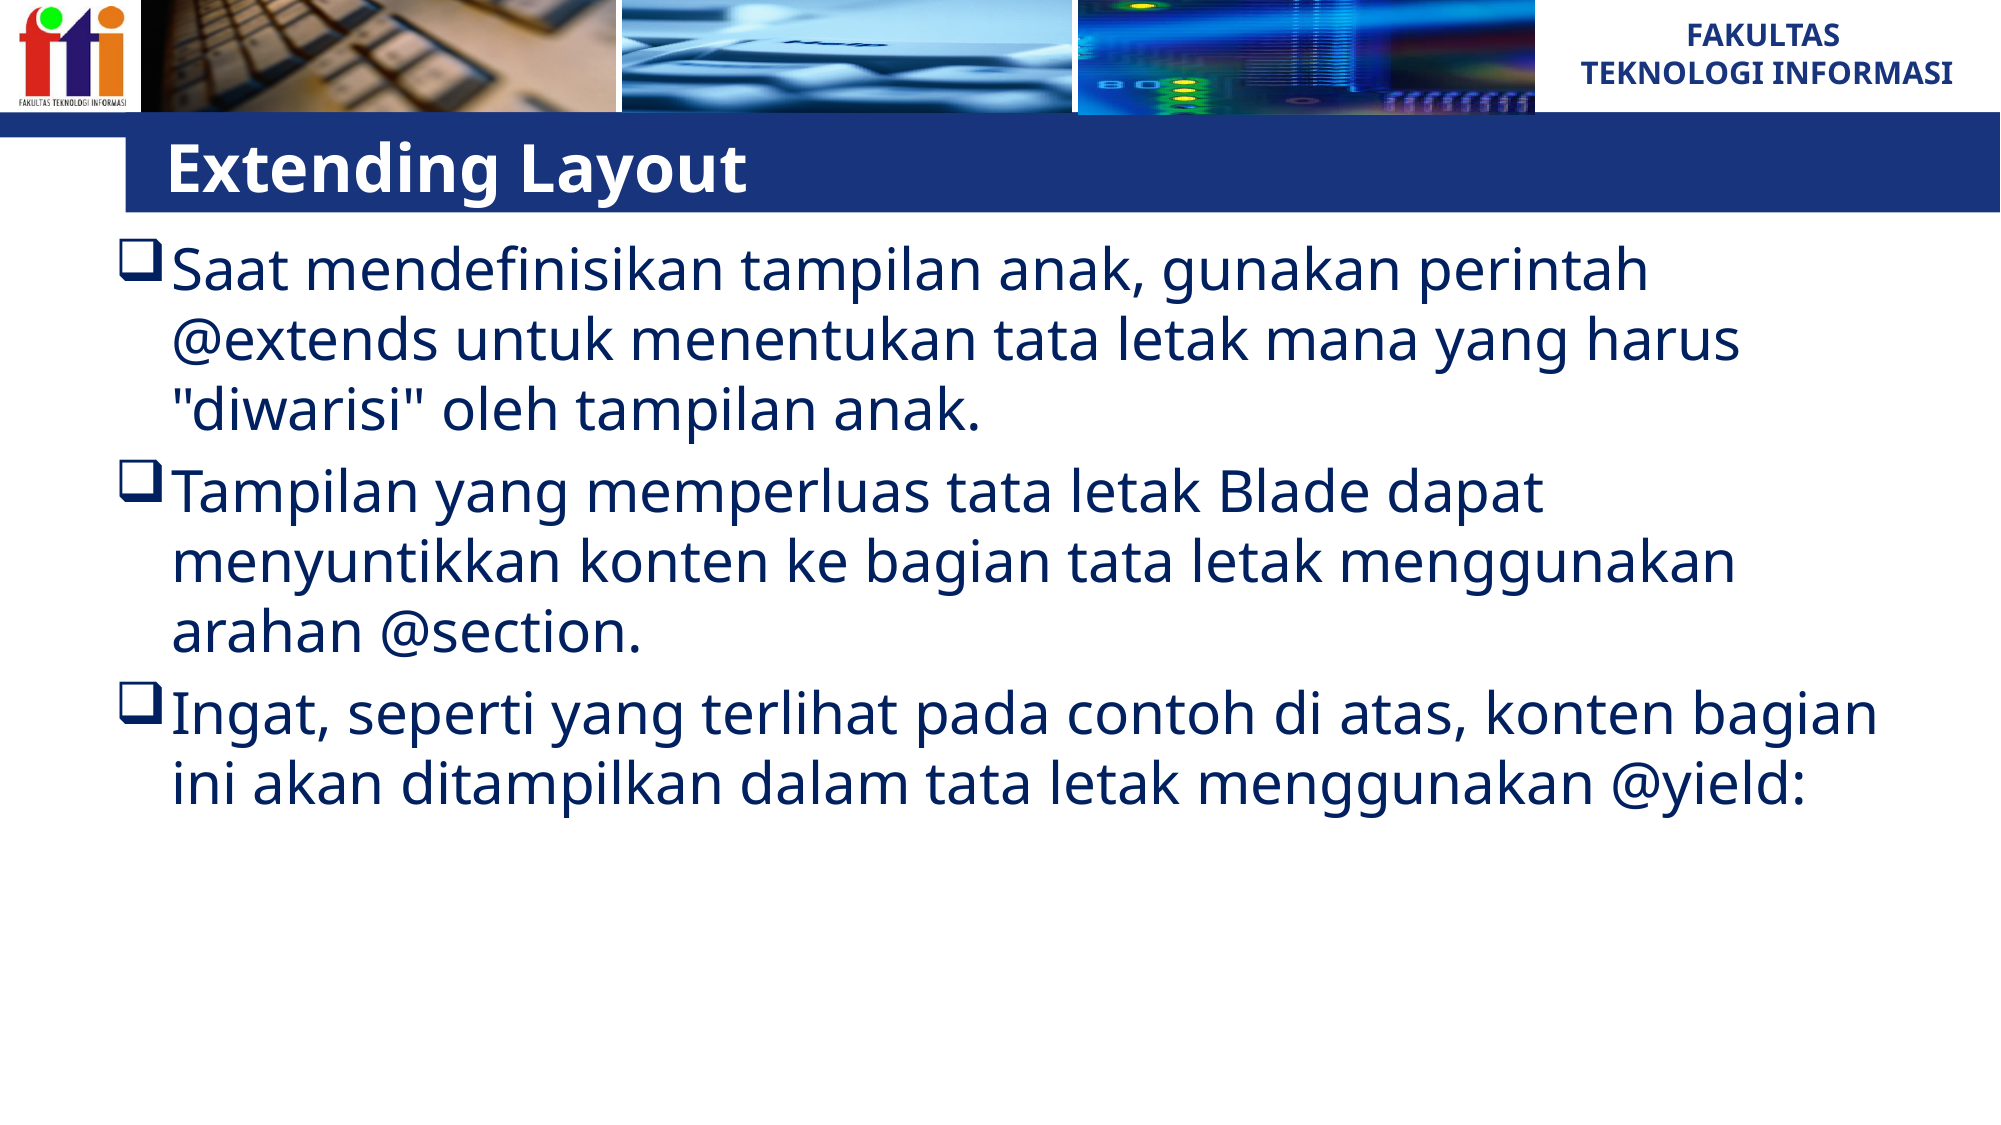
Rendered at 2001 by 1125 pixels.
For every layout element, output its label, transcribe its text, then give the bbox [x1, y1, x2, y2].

picture [622, 0, 1072, 113]
list Saat mendefinisikan tampilan anak, gunakan perintah @extends untuk menentukan tata letak mana yang harus "diwarisi" oleh tampilan anak. Tampilan yang memperluas tata letak Blade dapat menyuntikkan konten ke bagian tata letak menggunakan arahan @section. Ingat, seperti yang terlihat pada contoh di atas, konten bagian ini akan ditampilkan dalam tata letak menggunakan @yield: [99, 224, 1901, 1038]
picture [19, 6, 126, 106]
title Extending Layout [149, 119, 1934, 213]
picture [1078, 0, 1535, 115]
picture [141, 0, 616, 112]
